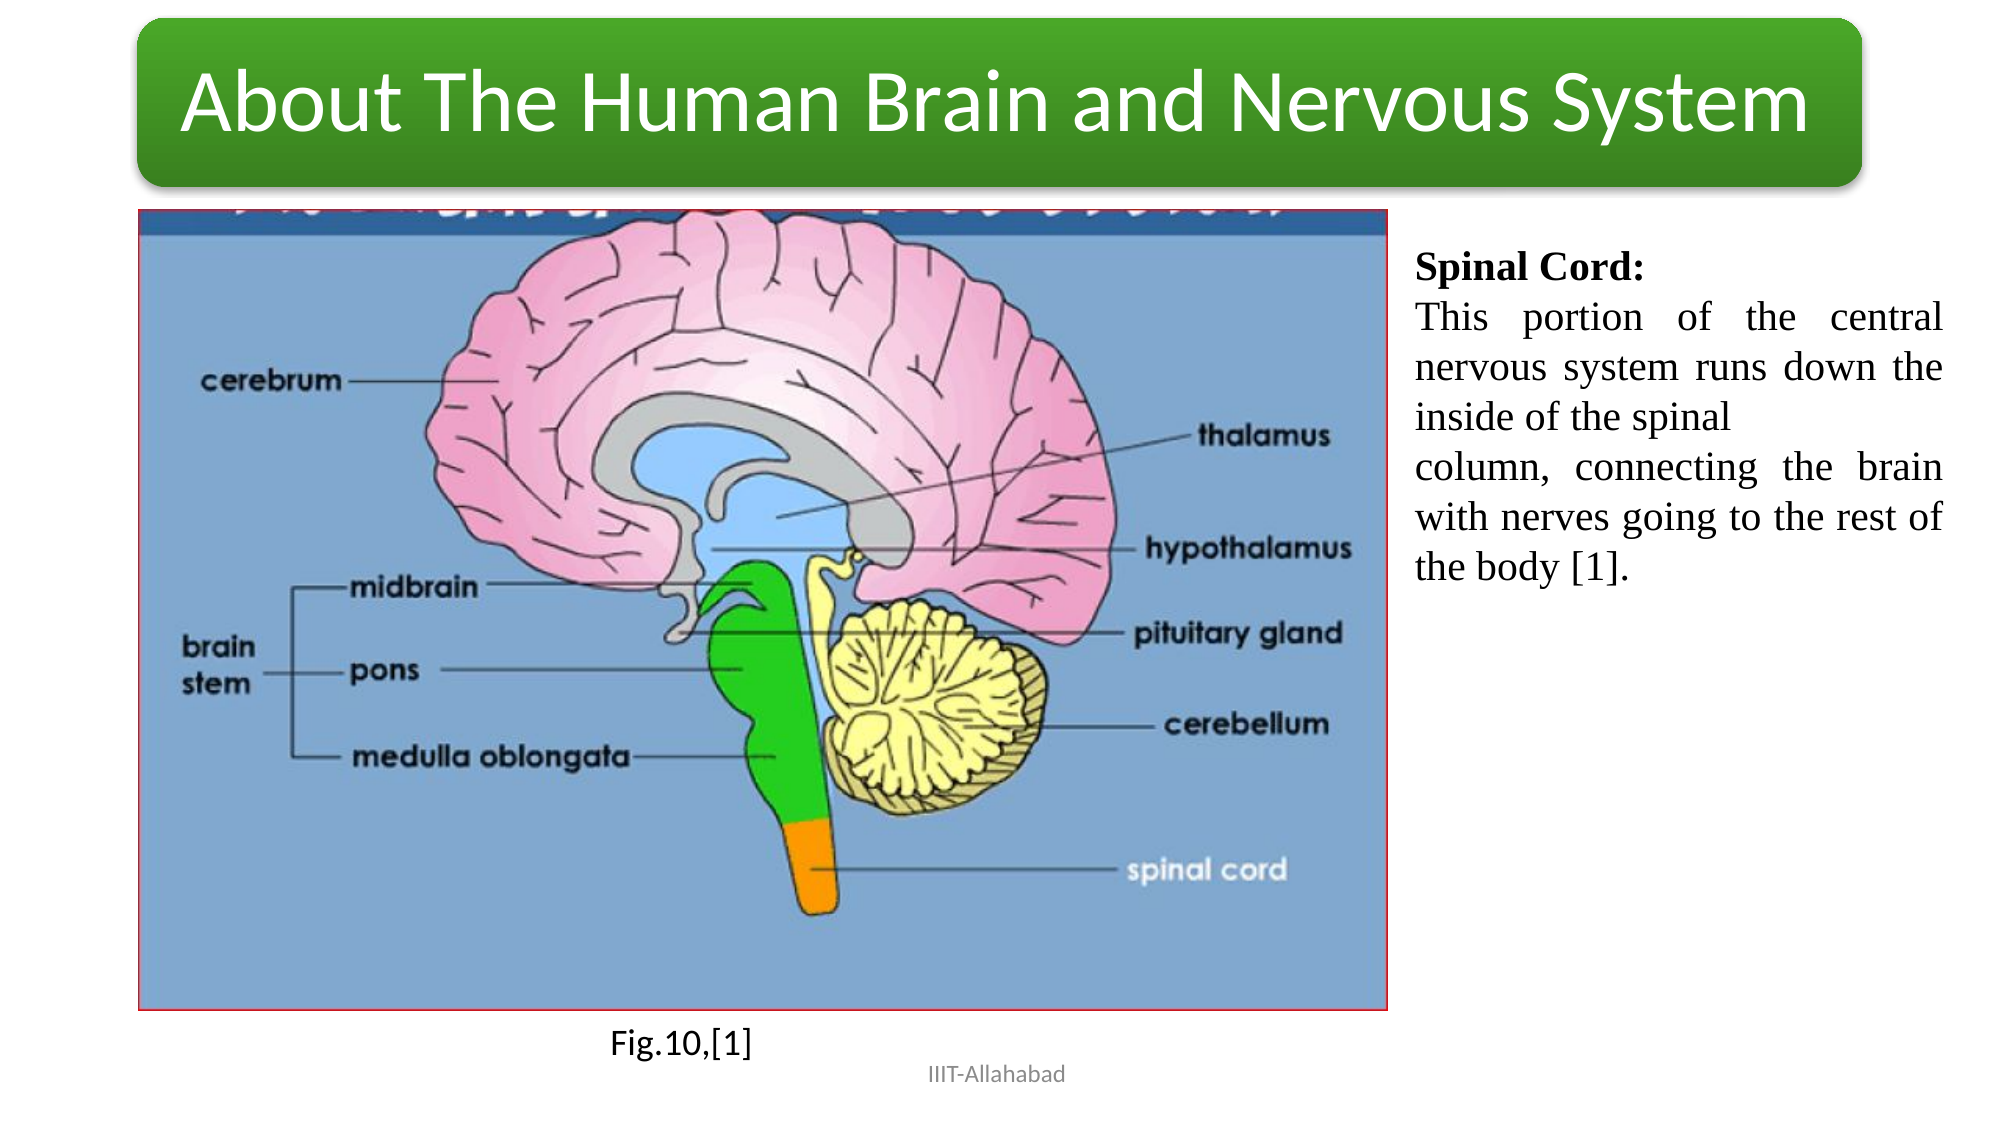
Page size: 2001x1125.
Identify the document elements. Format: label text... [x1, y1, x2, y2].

footer IIIT-Allahabad [776, 1042, 1338, 1103]
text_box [137, 11, 1863, 198]
text_box Spinal Cord: This portion of the central nervous system runs down the inside of the spinal column, connecting the brain with nerves going to the rest of the body [1]. [1400, 231, 1959, 597]
text_box Fig.10,[1] [595, 1021, 776, 1116]
picture [138, 209, 1388, 1012]
